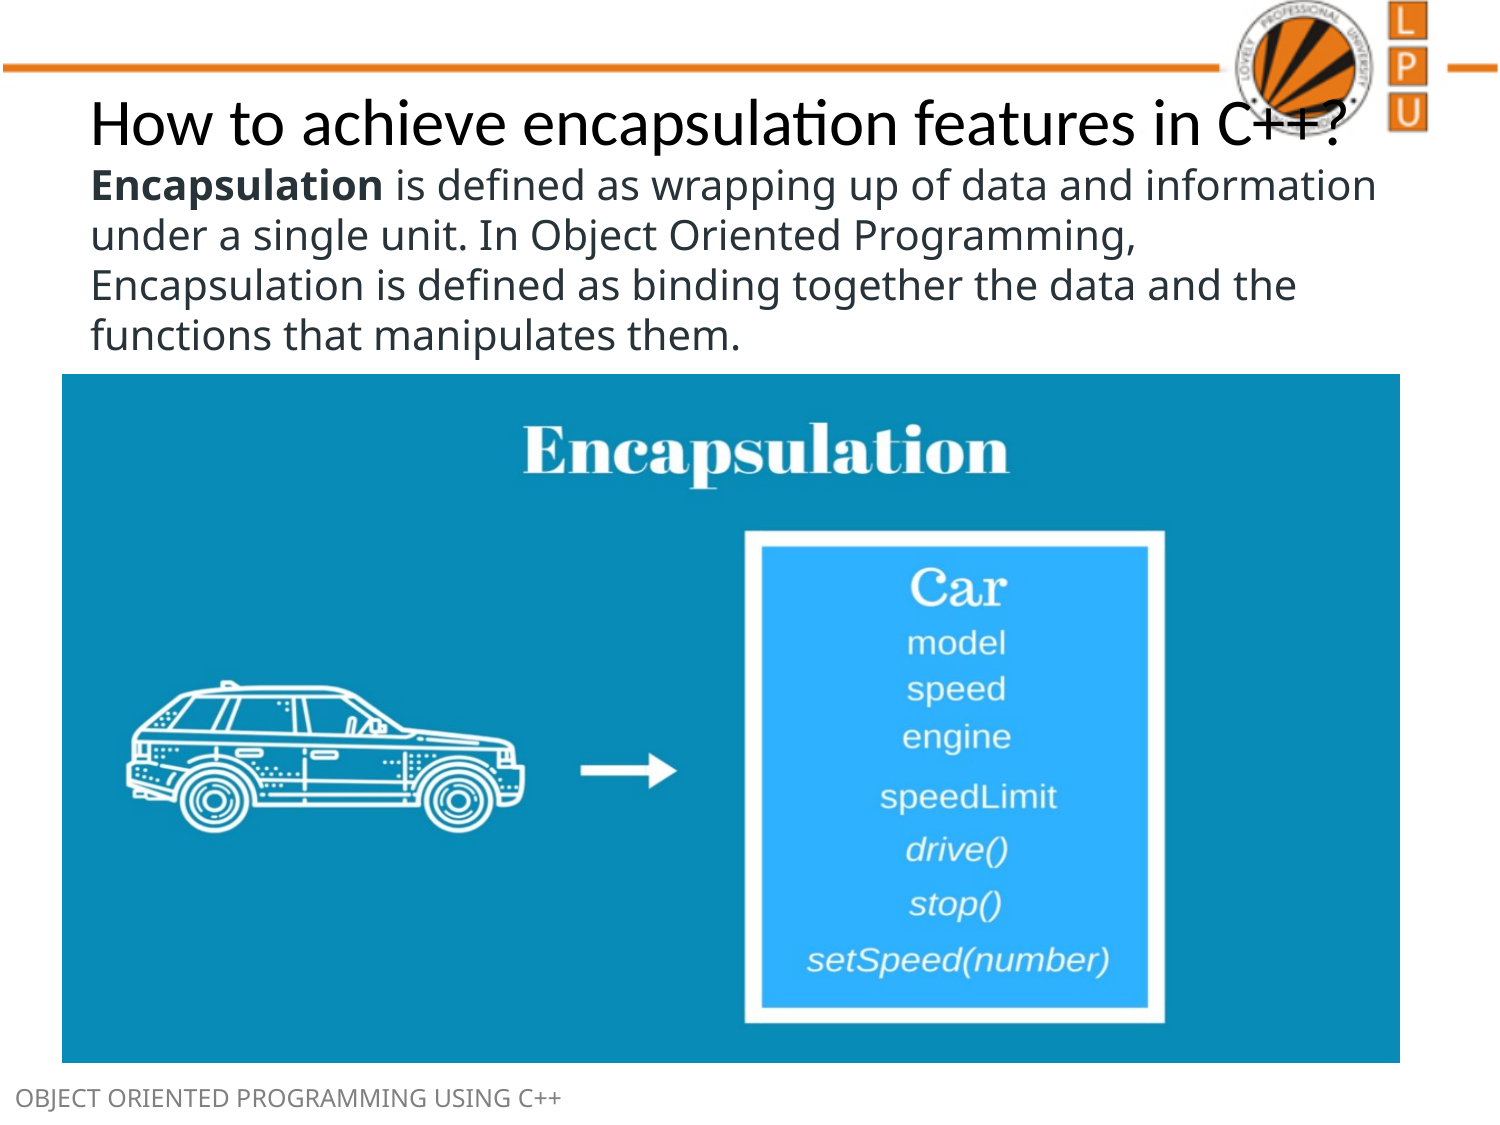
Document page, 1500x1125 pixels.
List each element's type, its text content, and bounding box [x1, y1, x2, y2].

picture [522, 425, 566, 475]
picture [579, 753, 677, 789]
picture [124, 680, 526, 834]
picture [764, 422, 924, 475]
picture [3, 0, 1500, 155]
picture [965, 440, 1012, 474]
picture [569, 440, 613, 475]
picture [613, 440, 764, 490]
picture [925, 440, 965, 474]
picture [743, 529, 1166, 1025]
title How to achieve encapsulation features in C++? Encapsulation is defined as wrapping up of data and information under a single unit. In Object Oriented Programming, Encapsulation is defined as binding together the data and the functions that manipulates them. [75, 45, 1425, 233]
